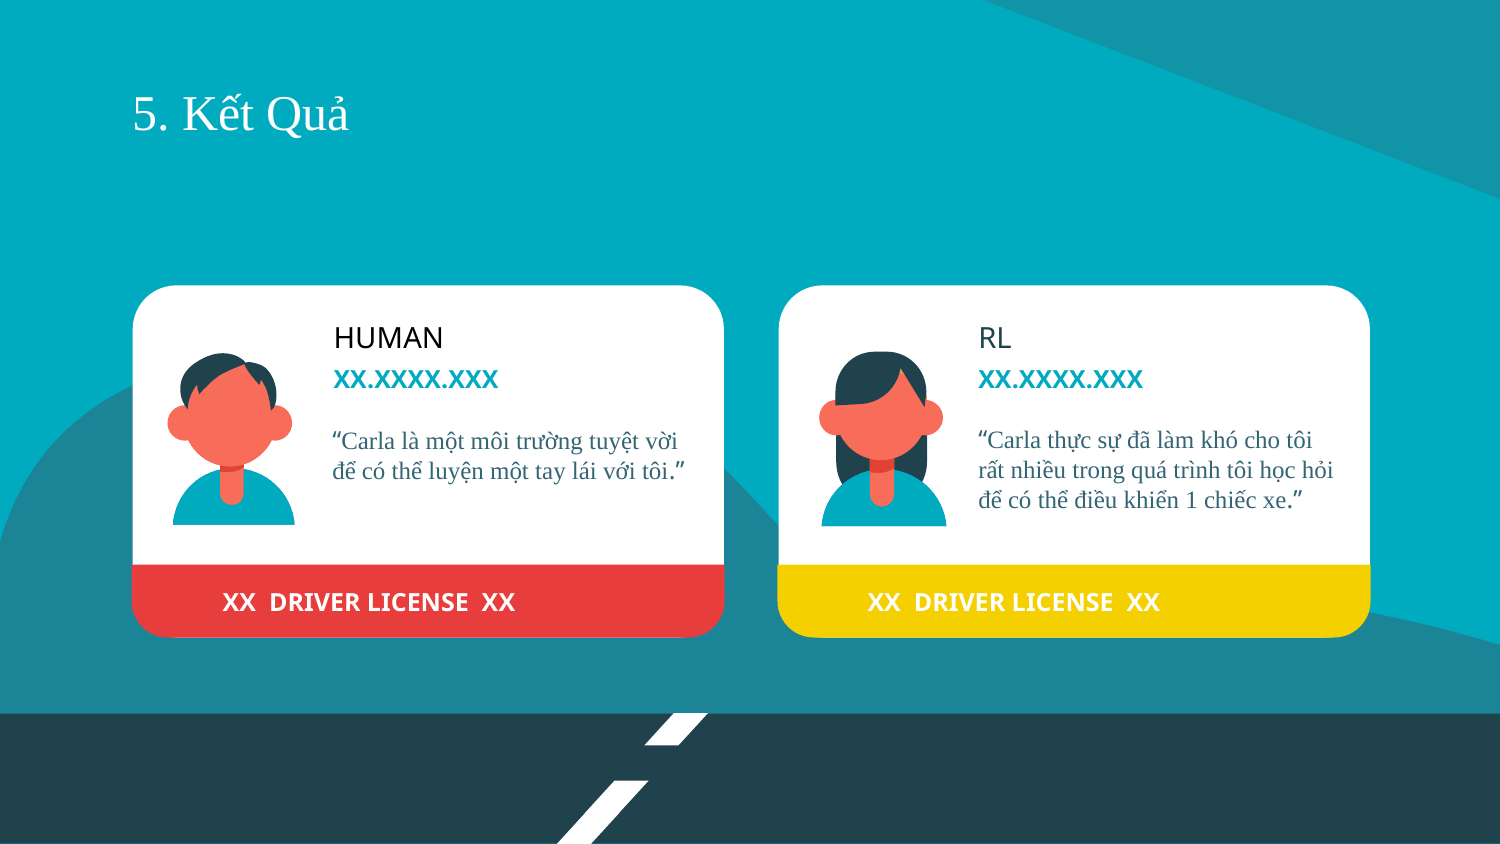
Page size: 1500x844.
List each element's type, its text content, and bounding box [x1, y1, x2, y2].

title 5. Kết Quả [116, 63, 1383, 158]
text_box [777, 285, 1371, 638]
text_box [131, 285, 726, 638]
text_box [819, 351, 947, 527]
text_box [167, 352, 295, 525]
